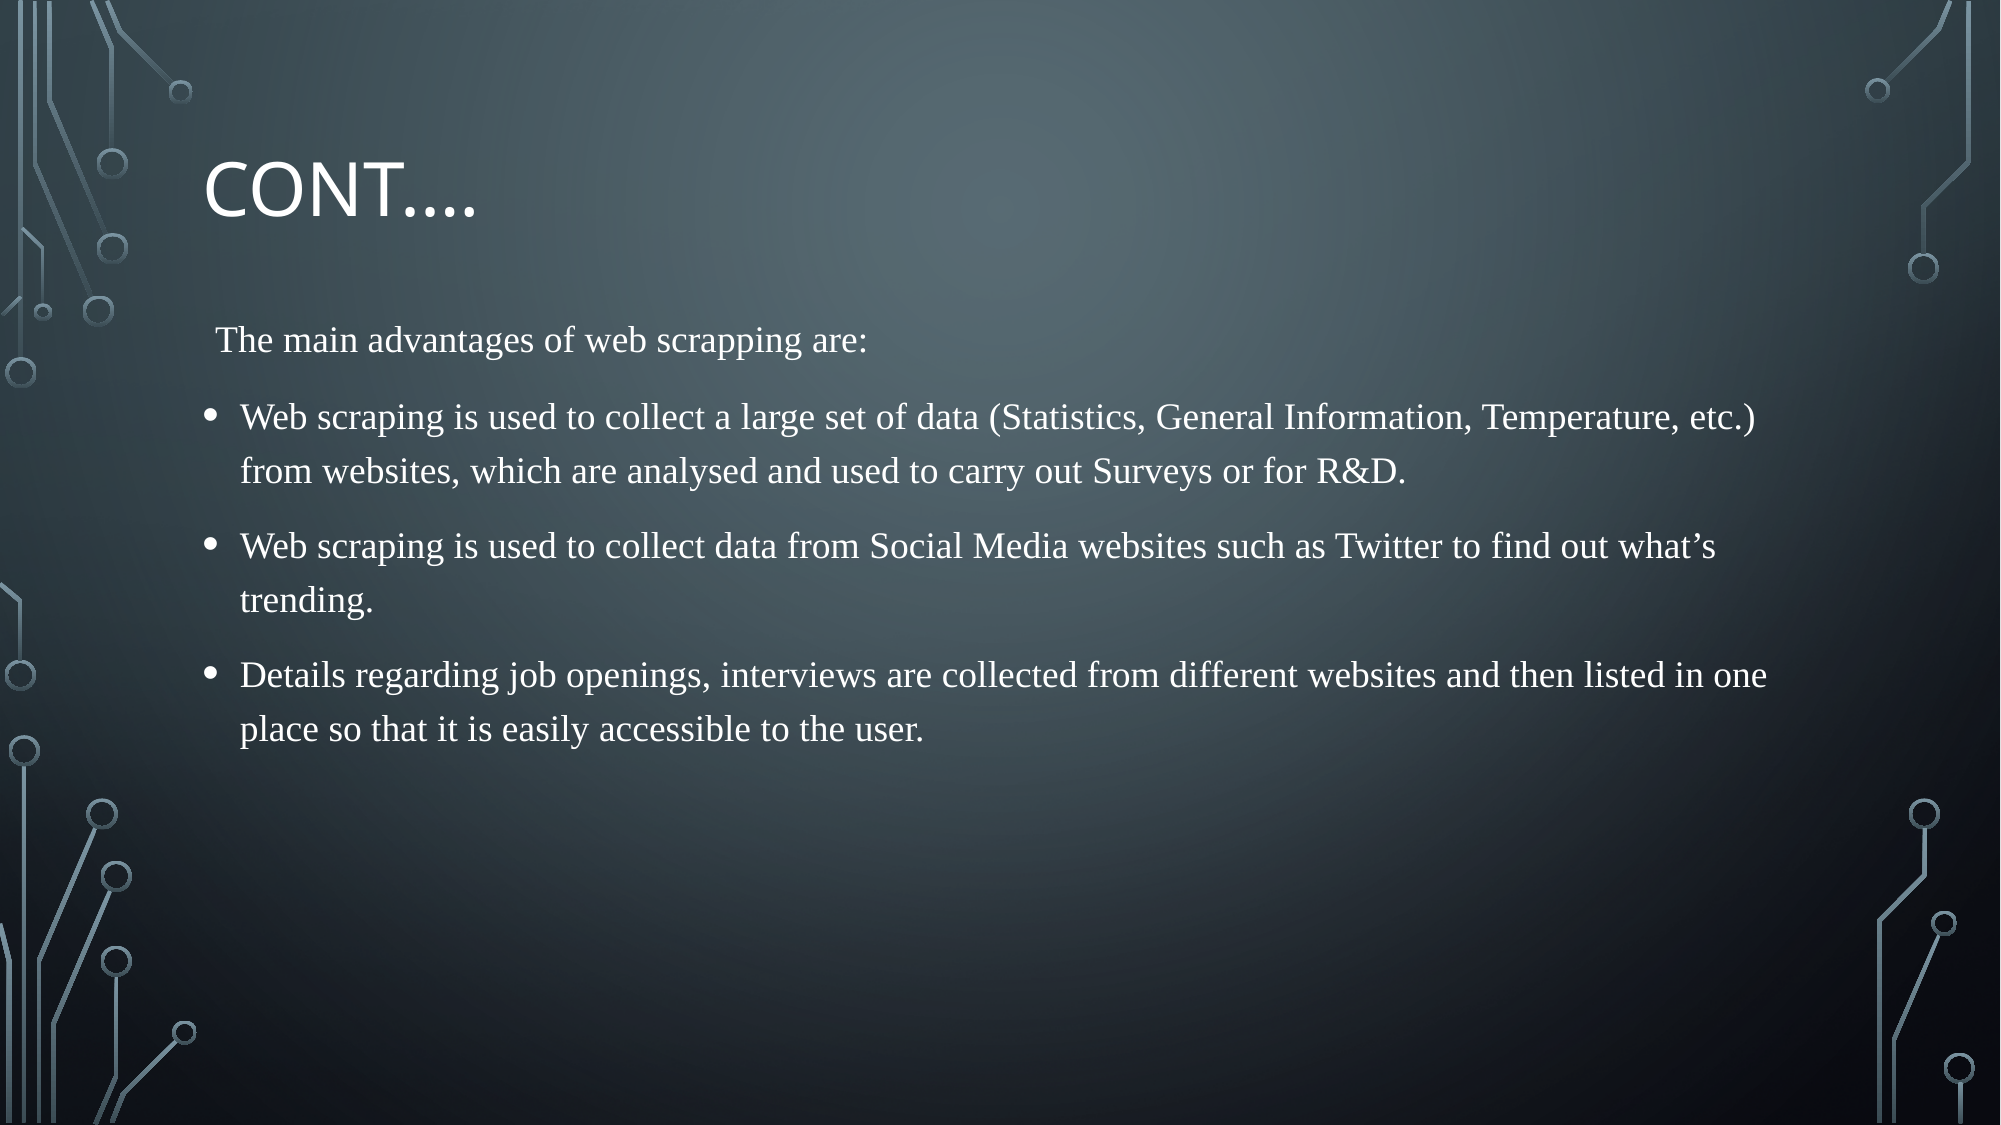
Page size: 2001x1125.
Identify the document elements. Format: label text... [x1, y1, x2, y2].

list The main advantages of web scrapping are: Web scraping is used to collect a large set of data (Statistics, General Information, Temperature, etc.) from websites, which are analysed and used to carry out Surveys or for R&D. Web scraping is used to collect data from Social Media websites such as Twitter to find out what’s trending. Details regarding job openings, interviews are collected from different websites and then listed in one place so that it is easily accessible to the user. [187, 282, 1813, 950]
title Cont.… [187, 101, 1813, 282]
